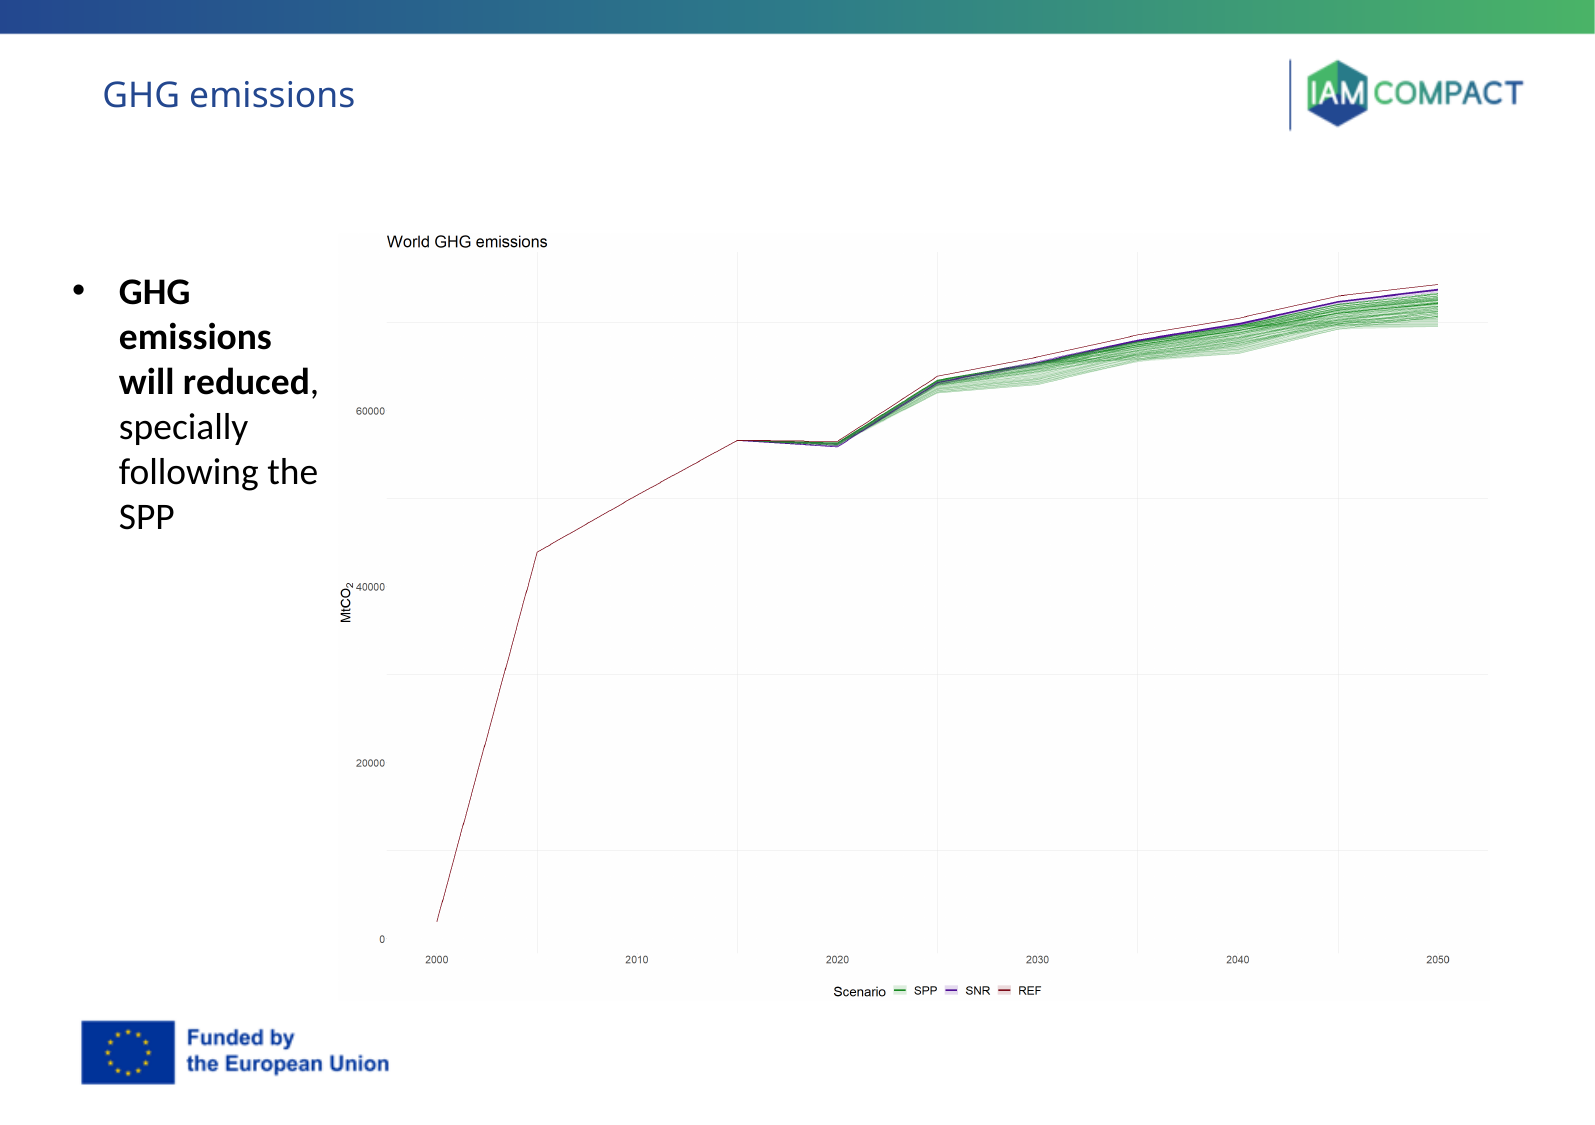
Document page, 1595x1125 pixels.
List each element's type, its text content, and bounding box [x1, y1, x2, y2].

text_box GHG emissions will reduced, specially following the SPP [57, 259, 338, 545]
picture [0, 0, 1595, 1125]
title GHG emissions [87, 59, 1273, 132]
